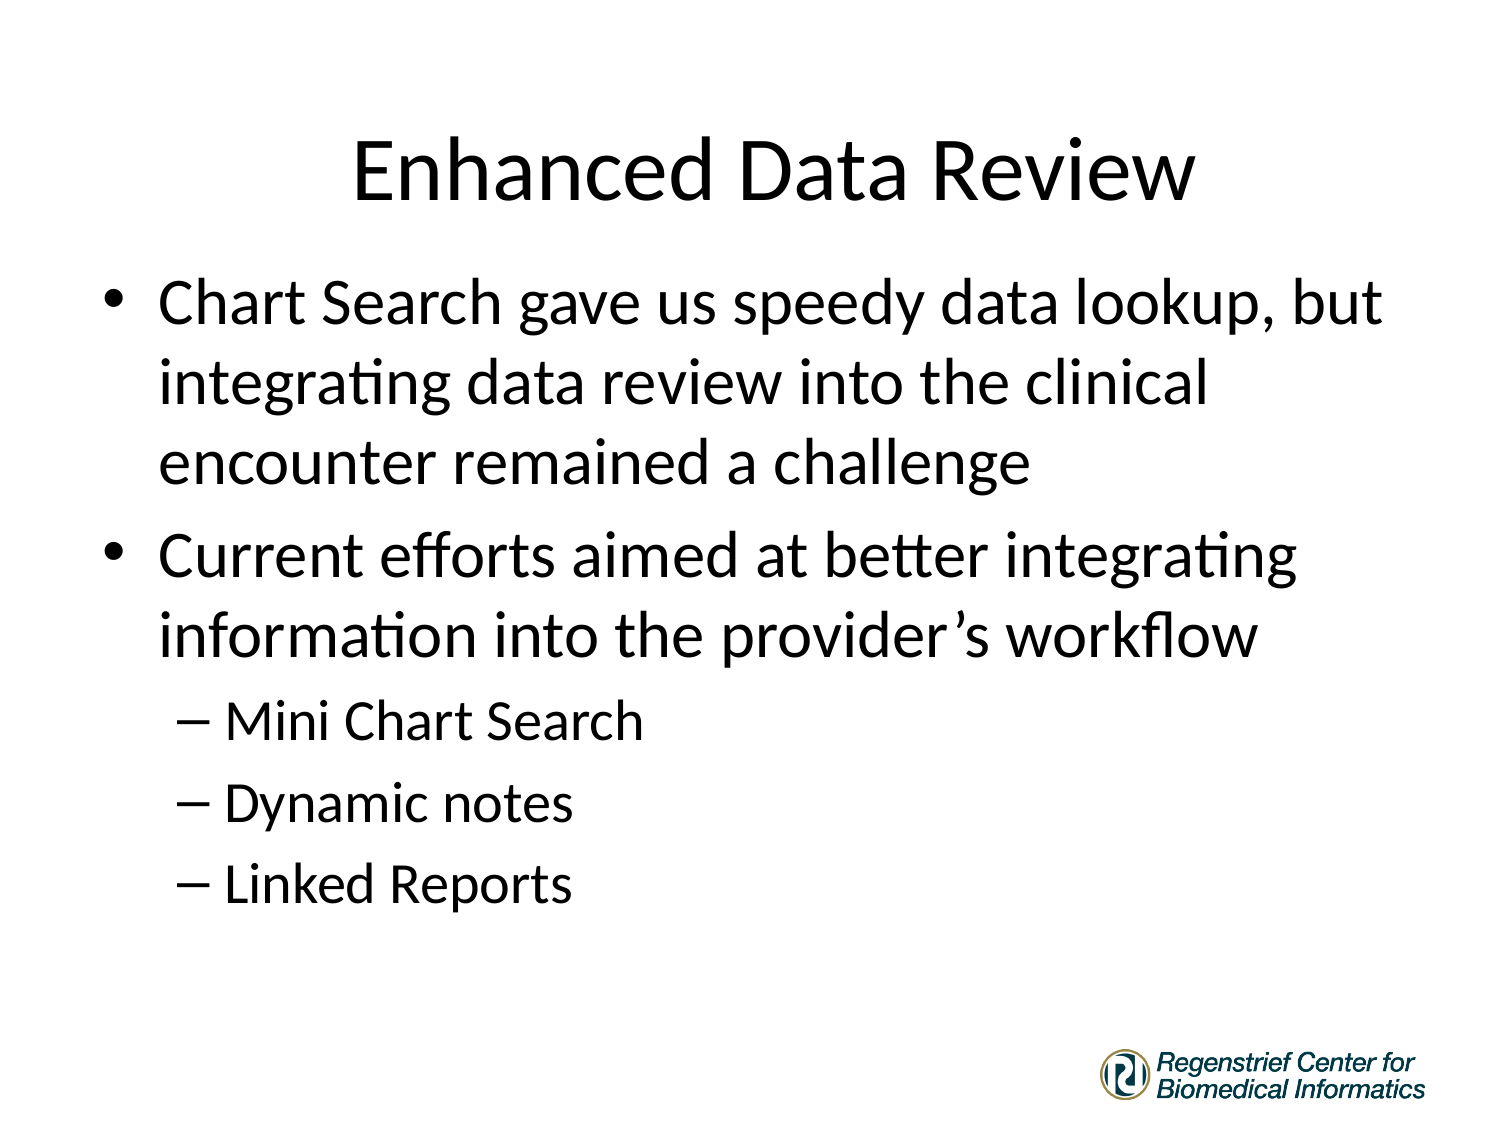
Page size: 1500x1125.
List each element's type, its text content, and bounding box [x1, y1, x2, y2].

list Chart Search gave us speedy data lookup, but integrating data review into the clinical encounter remained a challenge Current efforts aimed at better integrating information into the provider’s workflow Mini Chart Search Dynamic notes Linked Reports [87, 249, 1438, 1090]
picture [1403, 1090, 1421, 1096]
text_box Enhanced Data Review [99, 70, 1450, 258]
picture [1100, 1090, 1425, 1100]
picture [1258, 1090, 1269, 1096]
picture [1236, 1090, 1243, 1096]
picture [1184, 1090, 1191, 1096]
